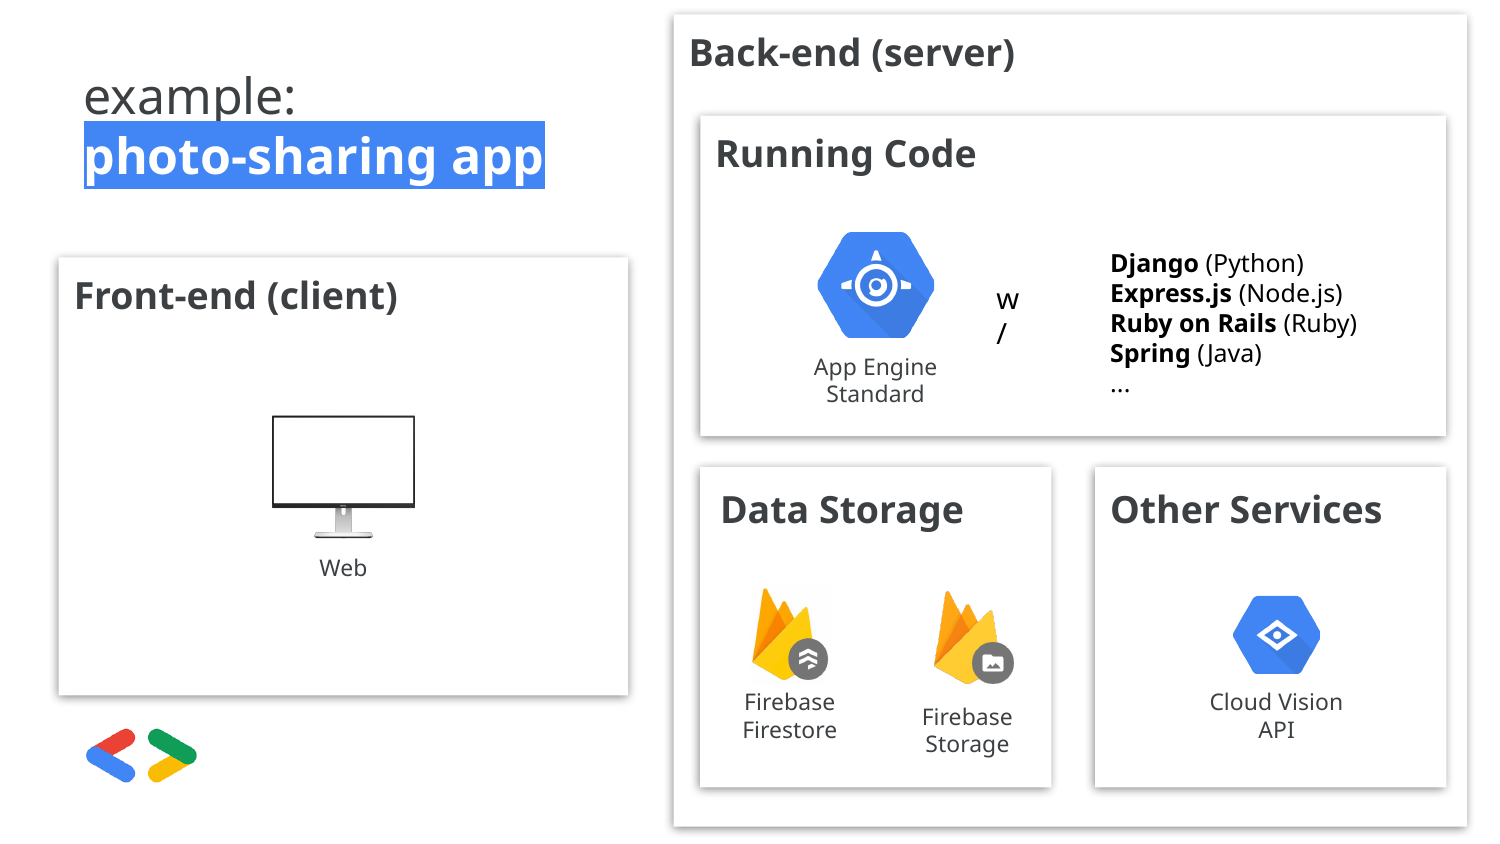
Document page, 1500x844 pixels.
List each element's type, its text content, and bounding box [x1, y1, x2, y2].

text_box [1095, 466, 1447, 788]
text_box Cloud Vision API [1183, 672, 1370, 728]
picture [917, 587, 1018, 688]
text_box Other Services [1095, 470, 1408, 529]
text_box [58, 257, 629, 696]
text_box Django (Python) Express.js (Node.js) Ruby on Rails (Ruby) Spring (Java) ... [1095, 232, 1414, 393]
text_box Firebase Firestore [696, 672, 883, 728]
picture [817, 232, 935, 338]
picture [83, 727, 198, 784]
text_box [700, 115, 1446, 437]
picture [749, 584, 830, 685]
text_box [673, 14, 1467, 827]
picture [1232, 595, 1321, 674]
text_box Front-end (client) [58, 257, 451, 313]
text_box [700, 728, 1052, 788]
text_box w/ [981, 265, 1044, 324]
text_box Back-end (server) [673, 14, 1034, 64]
text_box [700, 466, 1052, 687]
text_box Data Storage [705, 470, 1004, 529]
text_box Web [250, 538, 437, 594]
text_box Running Code [700, 122, 999, 174]
text_box example: photo-sharing app [83, 64, 1045, 122]
text_box Firebase Storage [874, 687, 1061, 743]
text_box App Engine Standard [782, 337, 969, 393]
picture [272, 413, 415, 539]
